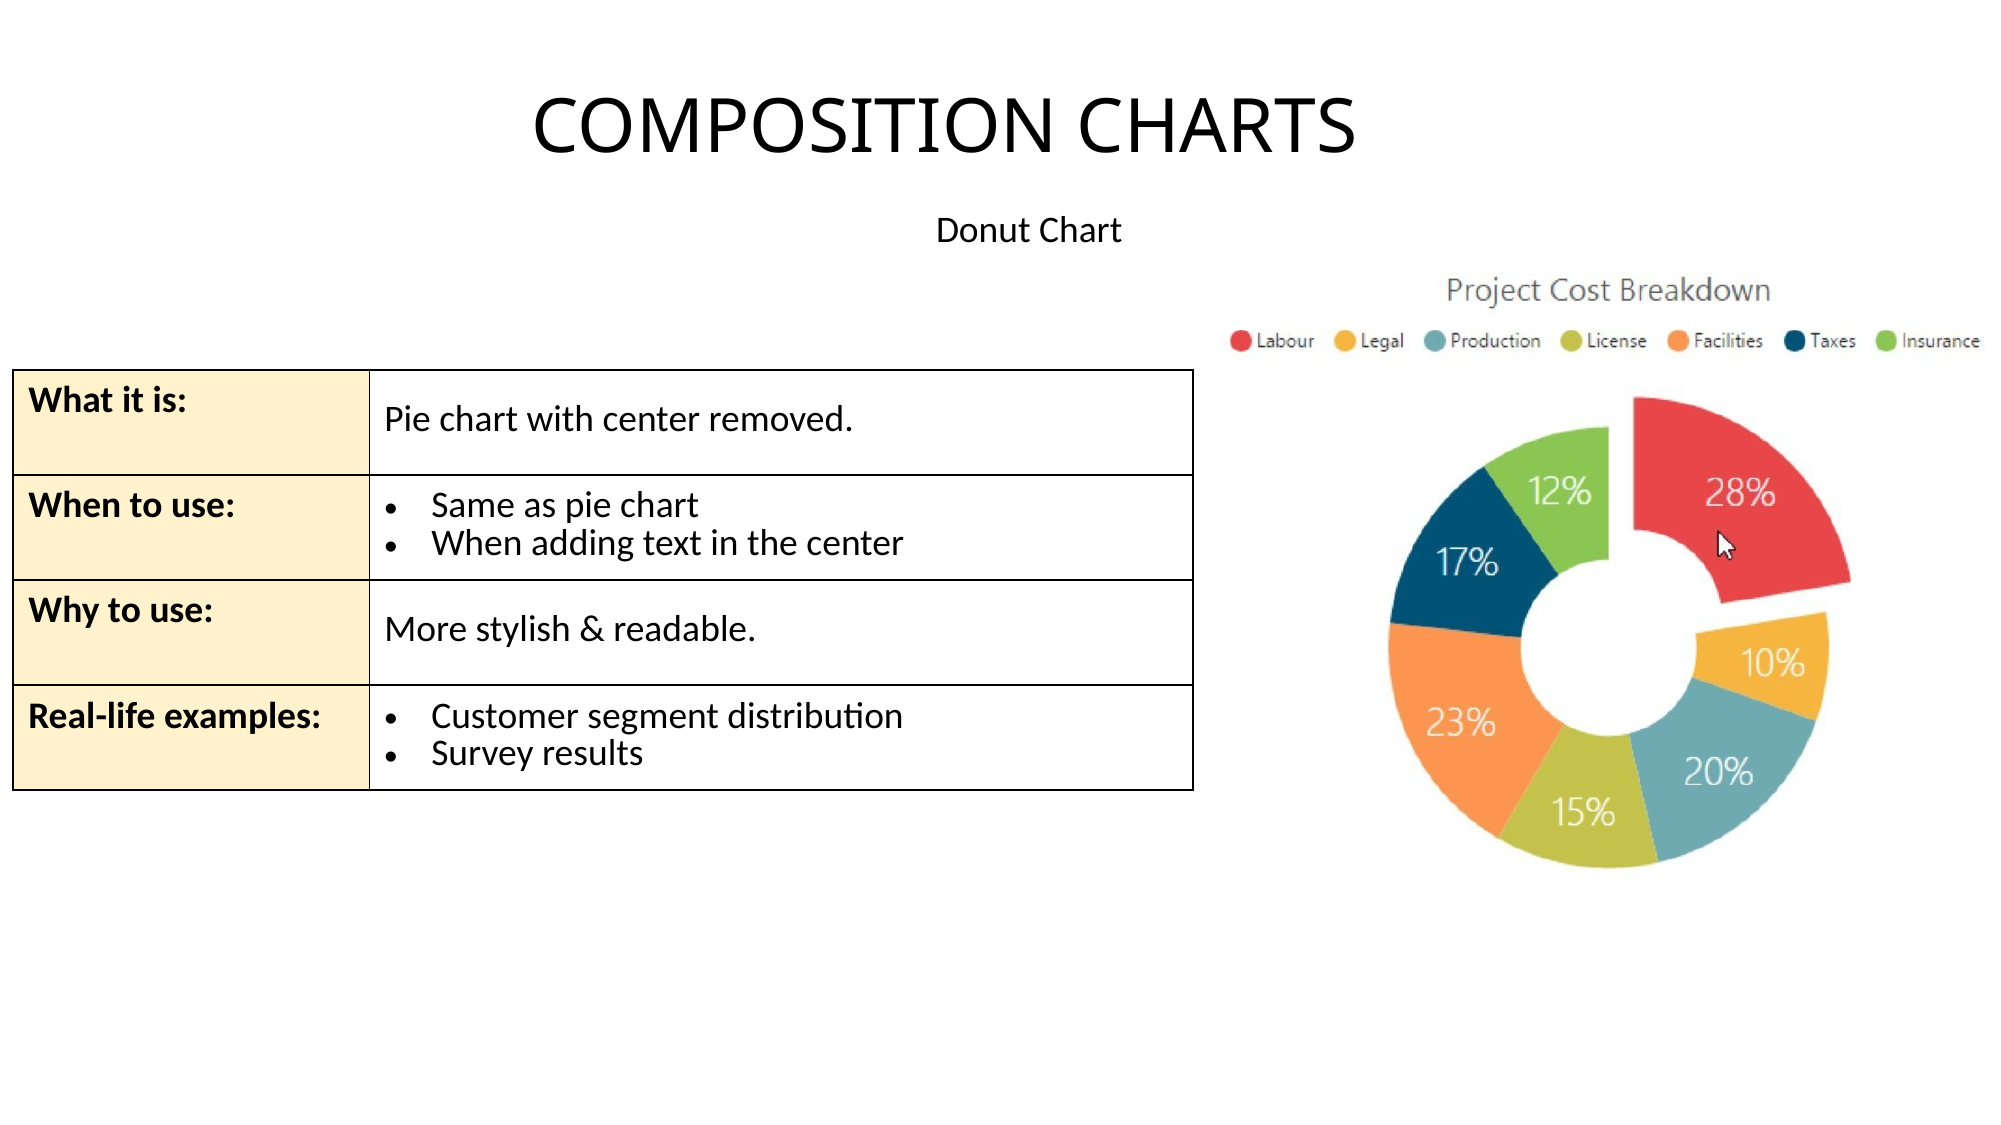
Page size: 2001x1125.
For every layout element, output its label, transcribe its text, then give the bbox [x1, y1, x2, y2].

table_header Pie chart with center removed. [370, 371, 1192, 474]
table_header What it is: [14, 371, 369, 474]
table_cell Real-life examples: [14, 686, 369, 789]
table_cell Same as pie chart When adding text in the center [370, 476, 1192, 579]
picture [1220, 257, 1987, 886]
text_box COMPOSITION CHARTS [517, 70, 1545, 176]
table_cell When to use: [14, 476, 369, 579]
table_cell More stylish & readable. [370, 581, 1192, 684]
table_cell Customer segment distribution Survey results [370, 686, 1192, 789]
text_box Donut Chart [916, 197, 1143, 258]
table_cell Why to use: [14, 581, 369, 684]
